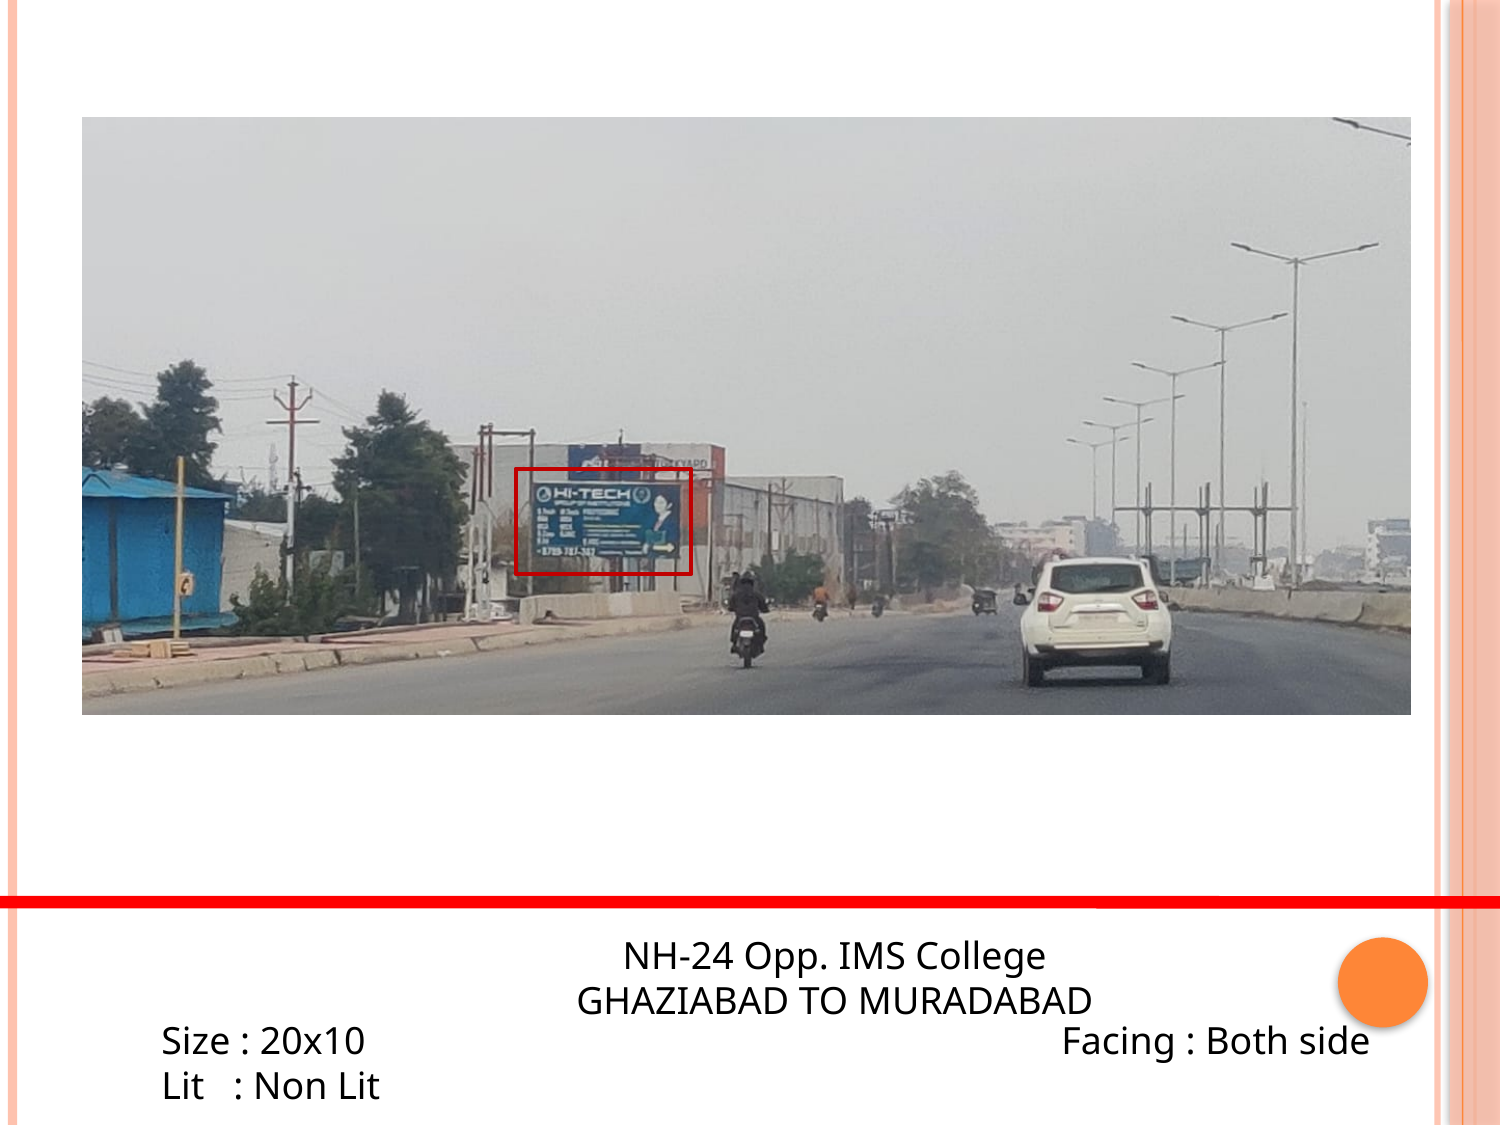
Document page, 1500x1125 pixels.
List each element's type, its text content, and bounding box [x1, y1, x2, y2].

text_box Size : 20x10 Facing : Both side Lit : Non Lit [0, 1009, 1500, 1115]
picture [81, 116, 1411, 716]
text_box NH-24 Opp. IMS College GHAZIABAD TO MURADABAD [561, 924, 1109, 1009]
